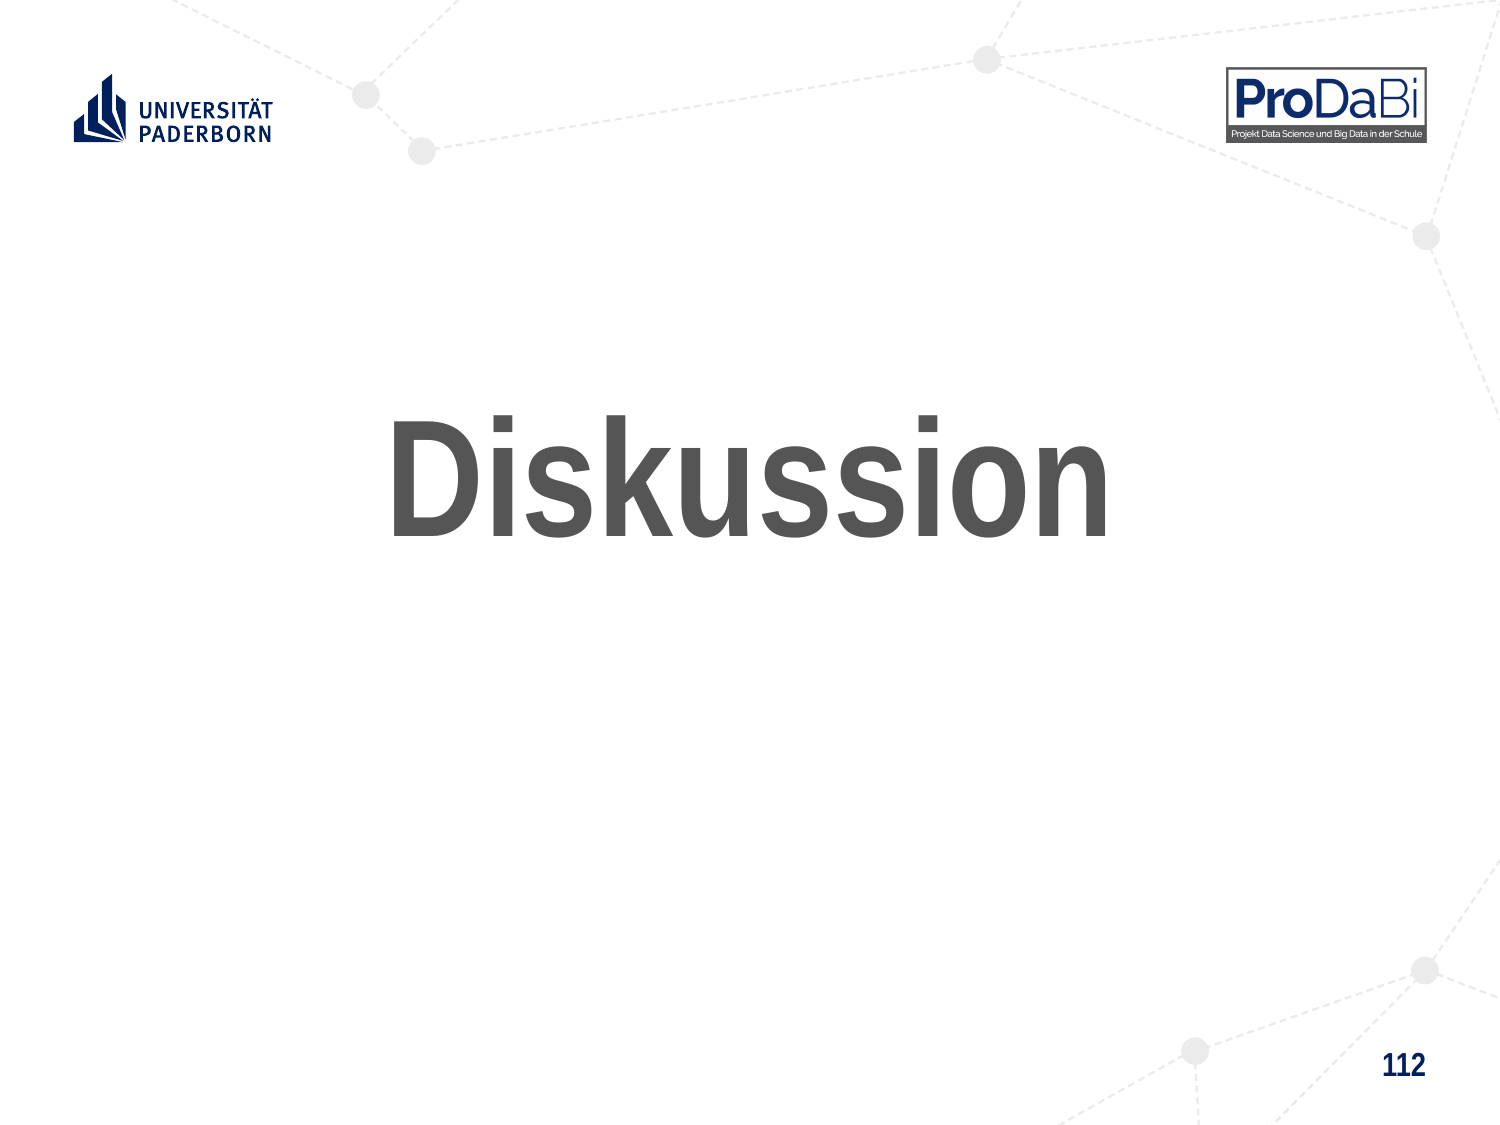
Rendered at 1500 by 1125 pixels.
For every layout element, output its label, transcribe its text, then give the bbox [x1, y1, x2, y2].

list Diskussion [73, 369, 1427, 1008]
picture [1226, 67, 1427, 143]
slide_number 112 [1308, 1042, 1427, 1091]
